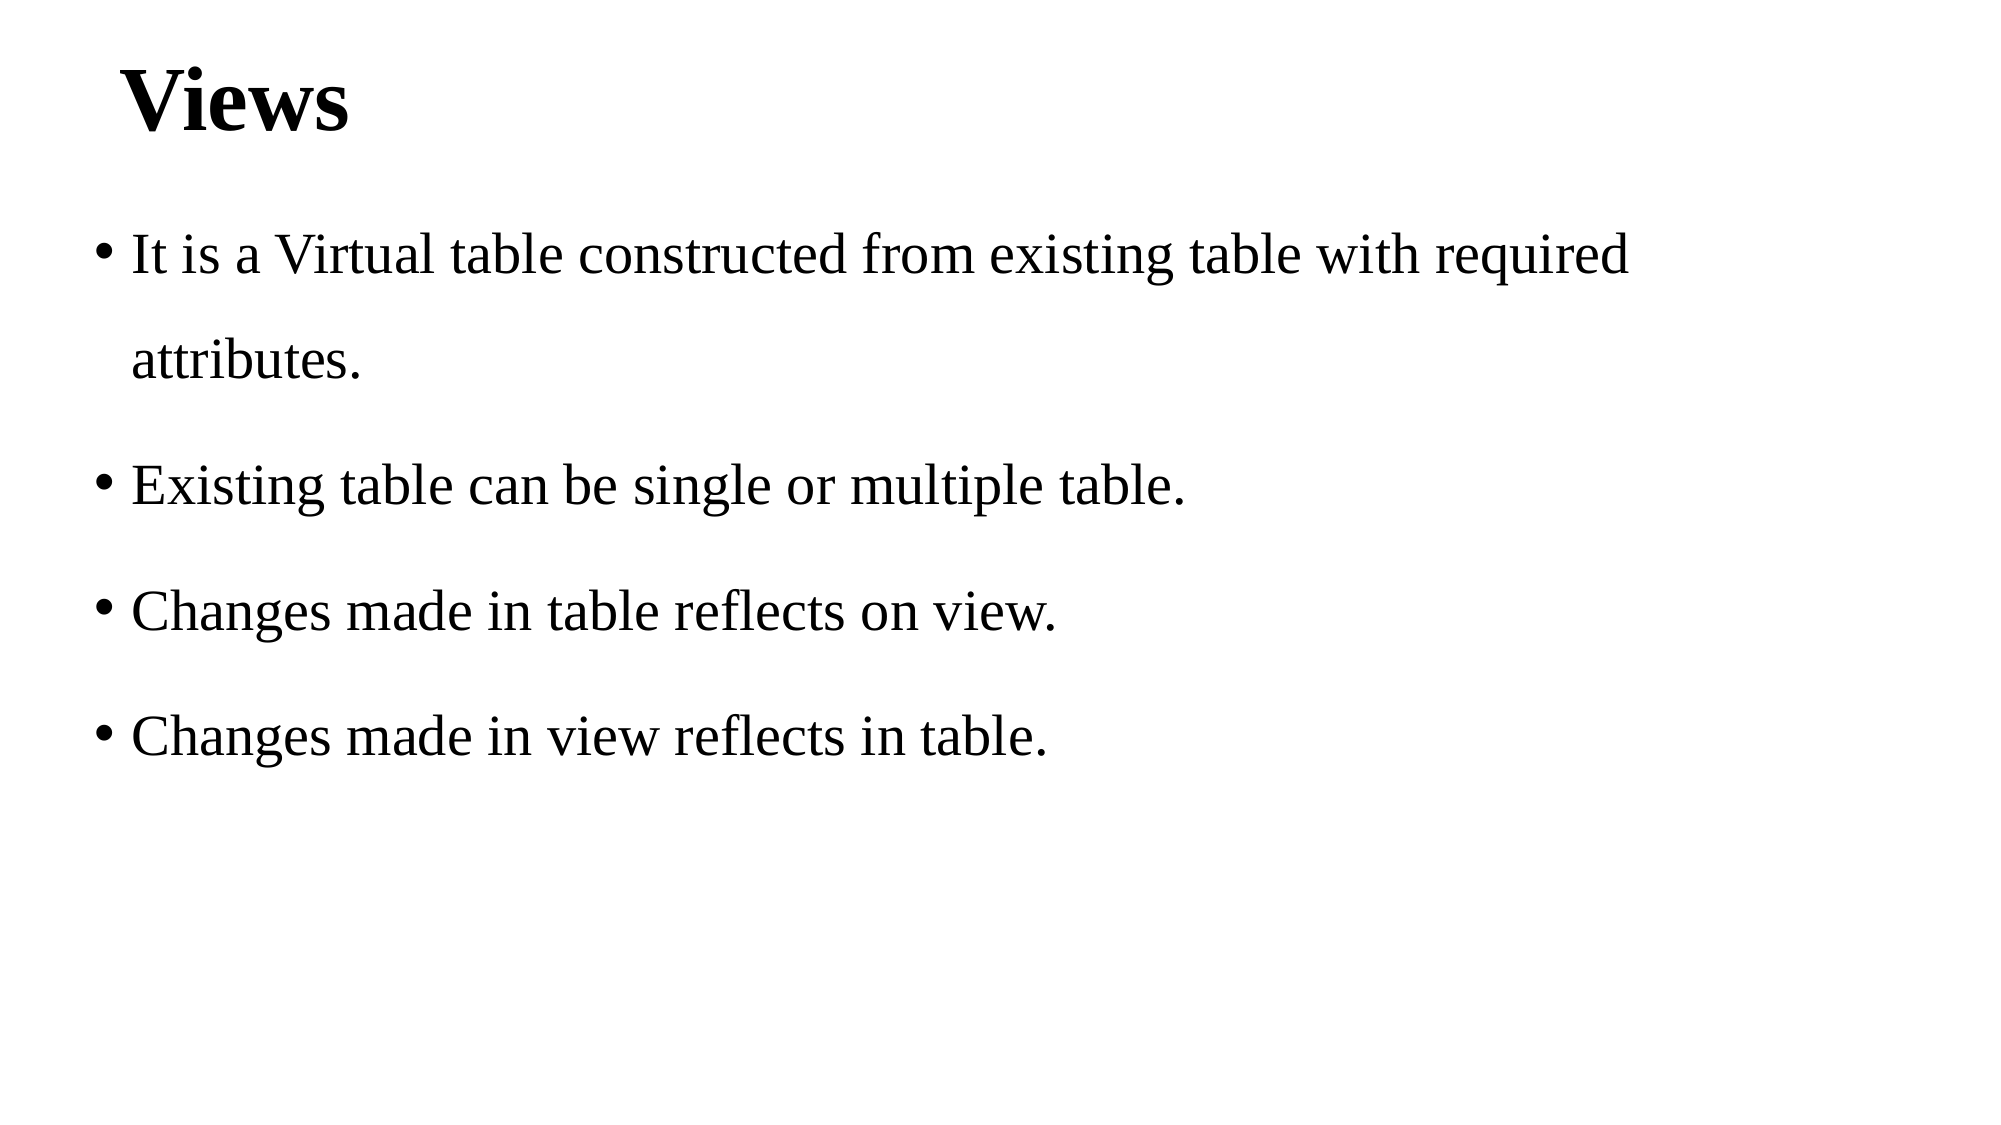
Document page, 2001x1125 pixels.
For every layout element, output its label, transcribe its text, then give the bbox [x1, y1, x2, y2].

title Views [104, 0, 1863, 202]
list It is a Virtual table constructed from existing table with required attributes. Existing table can be single or multiple table. Changes made in table reflects on view. Changes made in view reflects in table. [79, 172, 1724, 1042]
